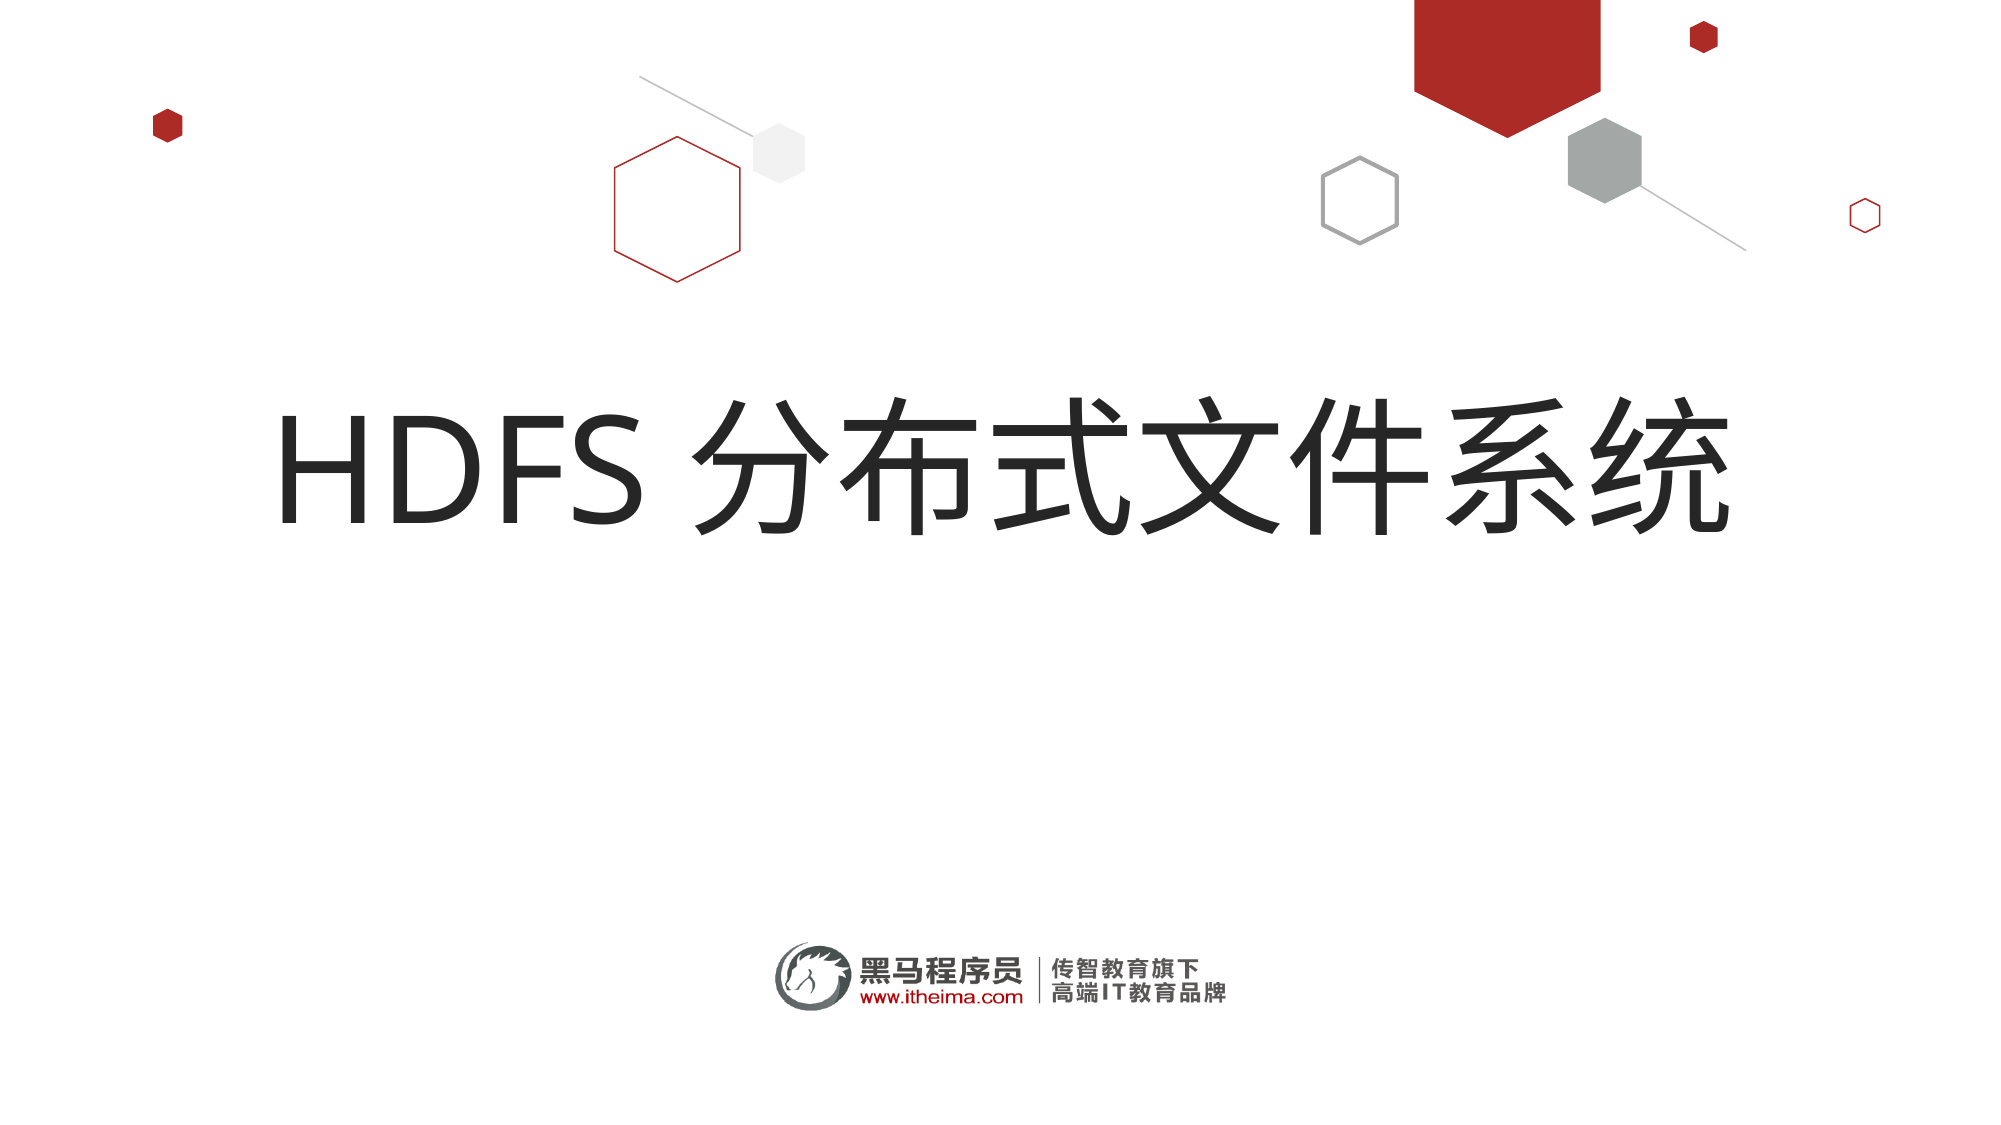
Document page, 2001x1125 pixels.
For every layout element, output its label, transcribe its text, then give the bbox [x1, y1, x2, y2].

title HDFS分布式文件系统 [137, 368, 1867, 559]
picture [774, 939, 1226, 1013]
